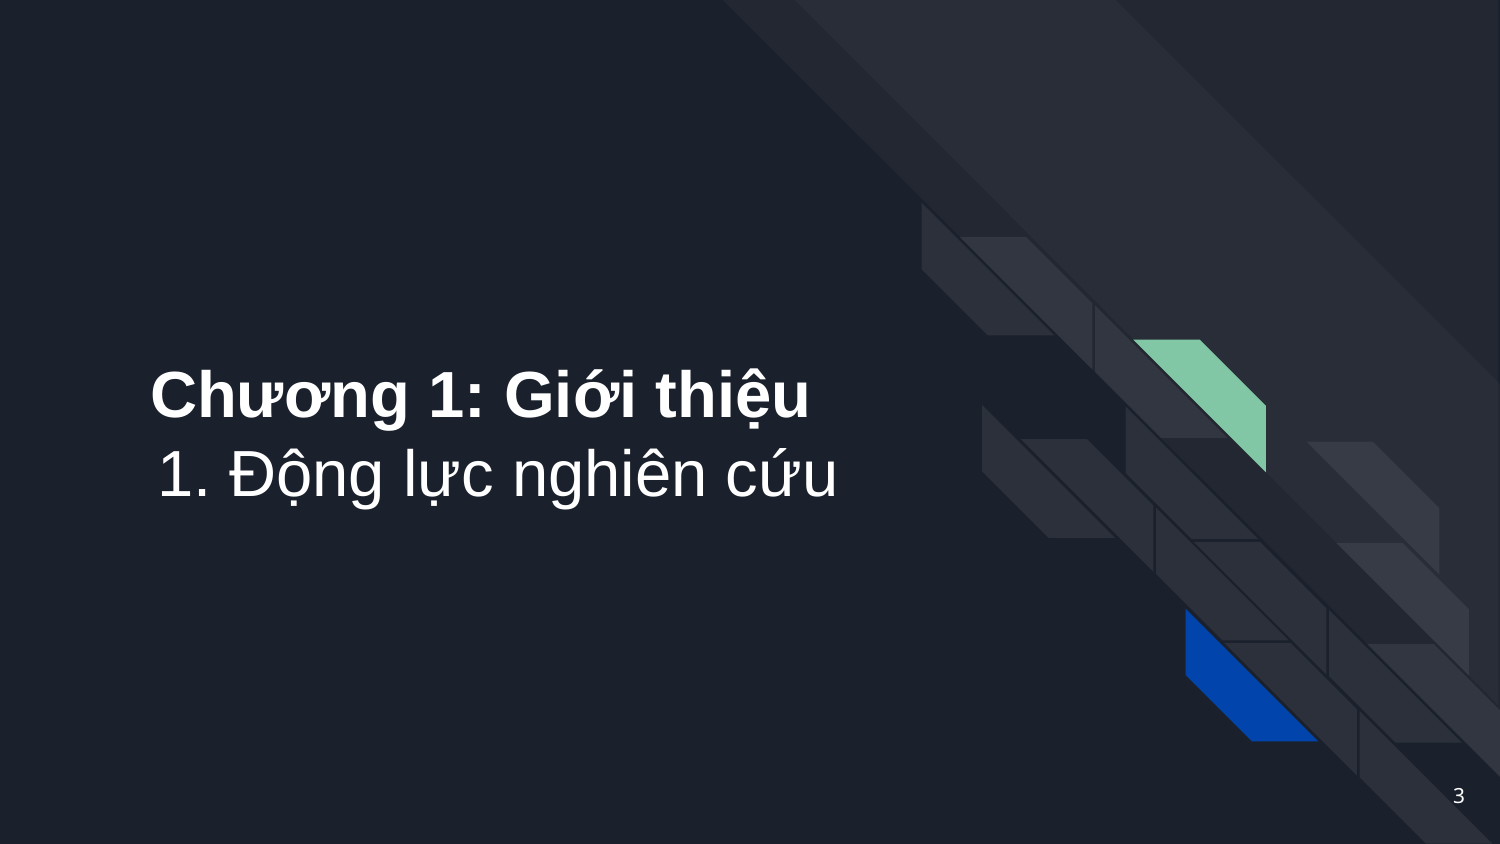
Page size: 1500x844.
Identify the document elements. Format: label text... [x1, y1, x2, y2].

slide_number ‹#› [1389, 764, 1480, 830]
title Chương 1: Giới thiệu Động lực nghiên cứu [135, 336, 888, 526]
